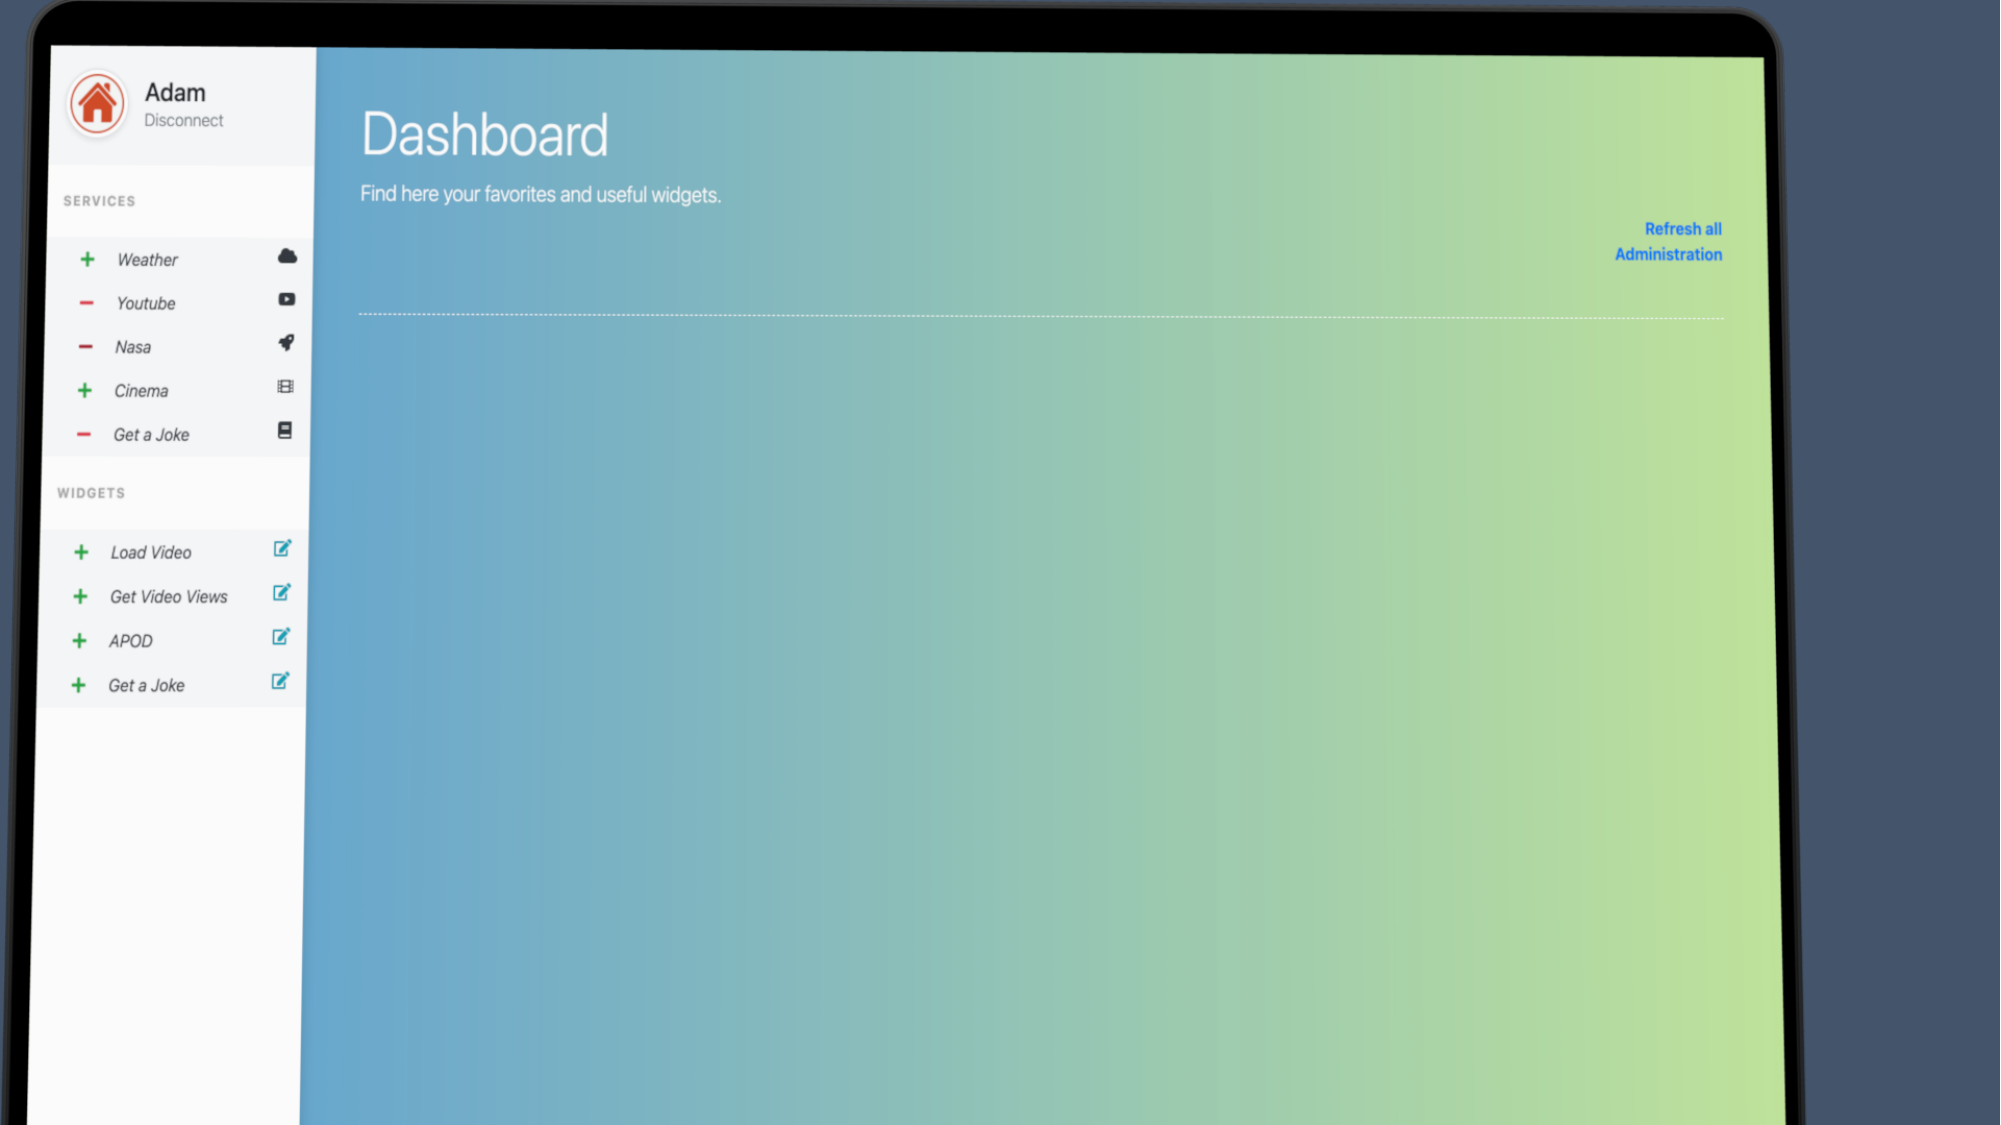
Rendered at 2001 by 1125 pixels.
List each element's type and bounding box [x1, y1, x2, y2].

list [0, 0, 2000, 1125]
